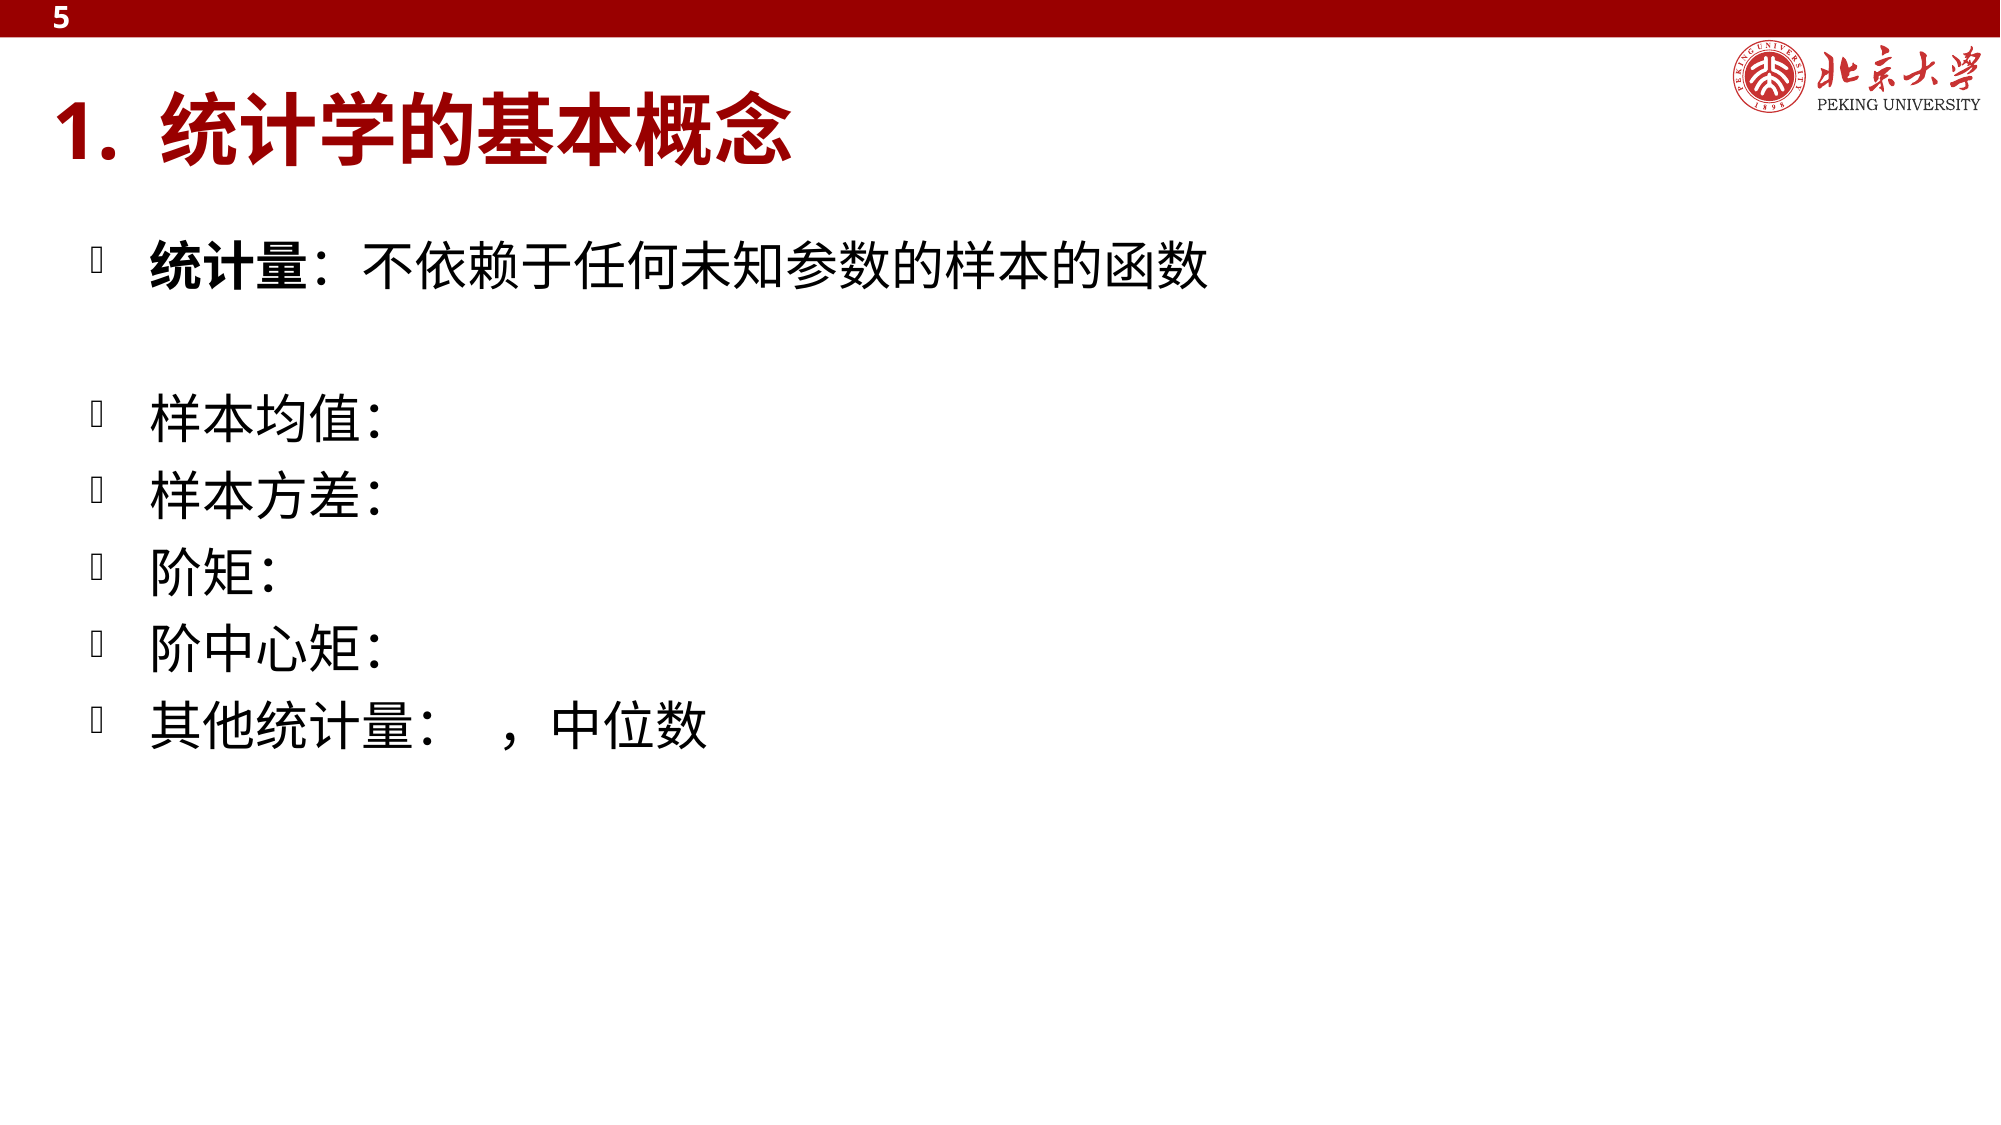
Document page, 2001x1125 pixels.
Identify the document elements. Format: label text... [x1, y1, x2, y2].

slide_number 5 [37, 5, 225, 34]
title 1. 统计学的基本概念 [37, 62, 1951, 194]
